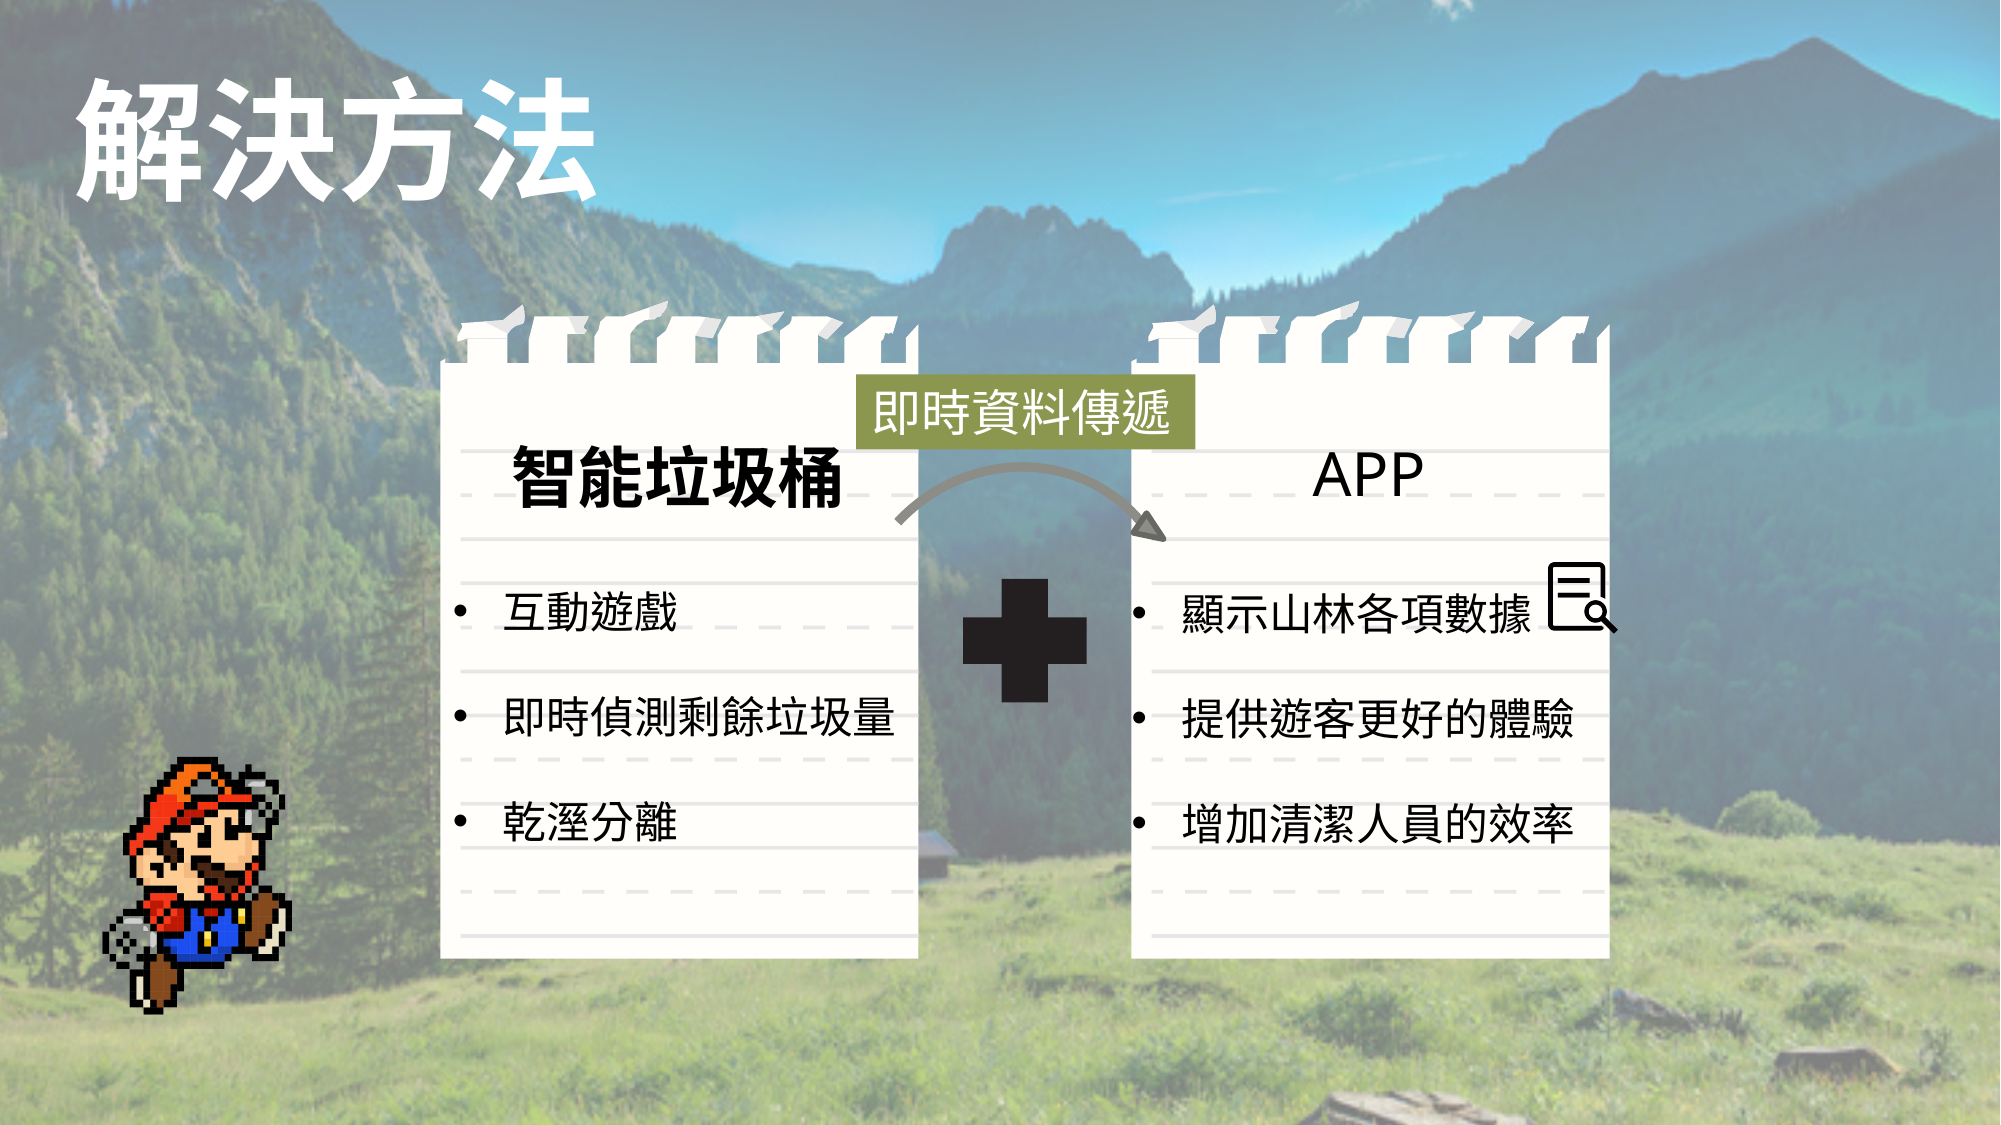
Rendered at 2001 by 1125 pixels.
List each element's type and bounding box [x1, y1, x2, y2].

text_box [440, 300, 1610, 959]
picture [0, 0, 2000, 1125]
